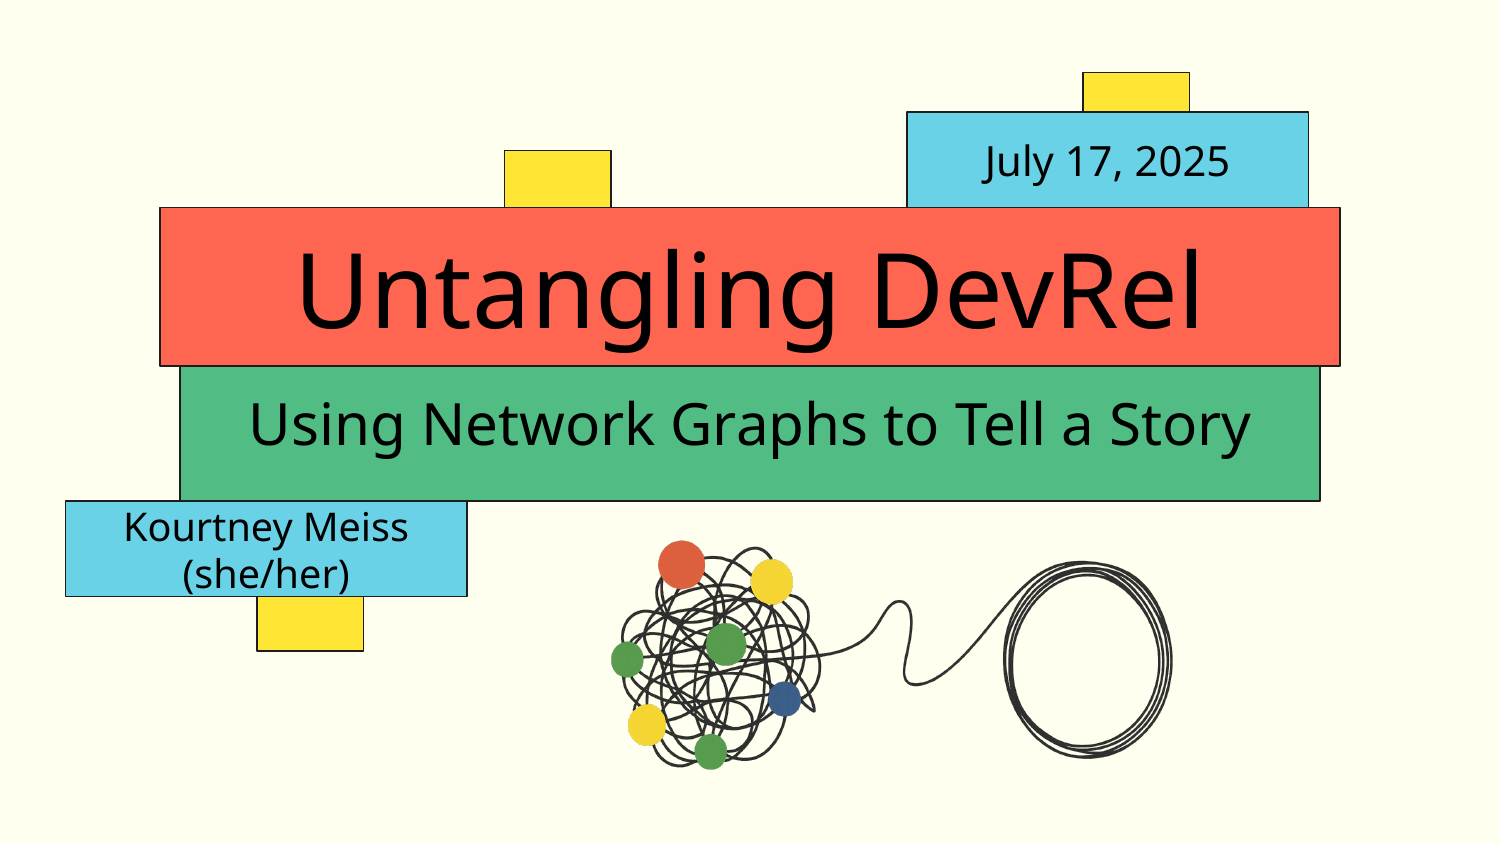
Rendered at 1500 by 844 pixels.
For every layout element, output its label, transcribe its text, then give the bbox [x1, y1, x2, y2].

text_box [1083, 72, 1190, 111]
text_box [504, 150, 611, 207]
text_box Untangling DevRel [160, 207, 1340, 366]
text_box Using Network Graphs to Tell a Story [179, 366, 1321, 502]
text_box [257, 597, 364, 652]
text_box July 17, 2025 [907, 111, 1309, 207]
picture [610, 466, 1204, 844]
text_box Kourtney Meiss (she/her) [65, 501, 467, 597]
